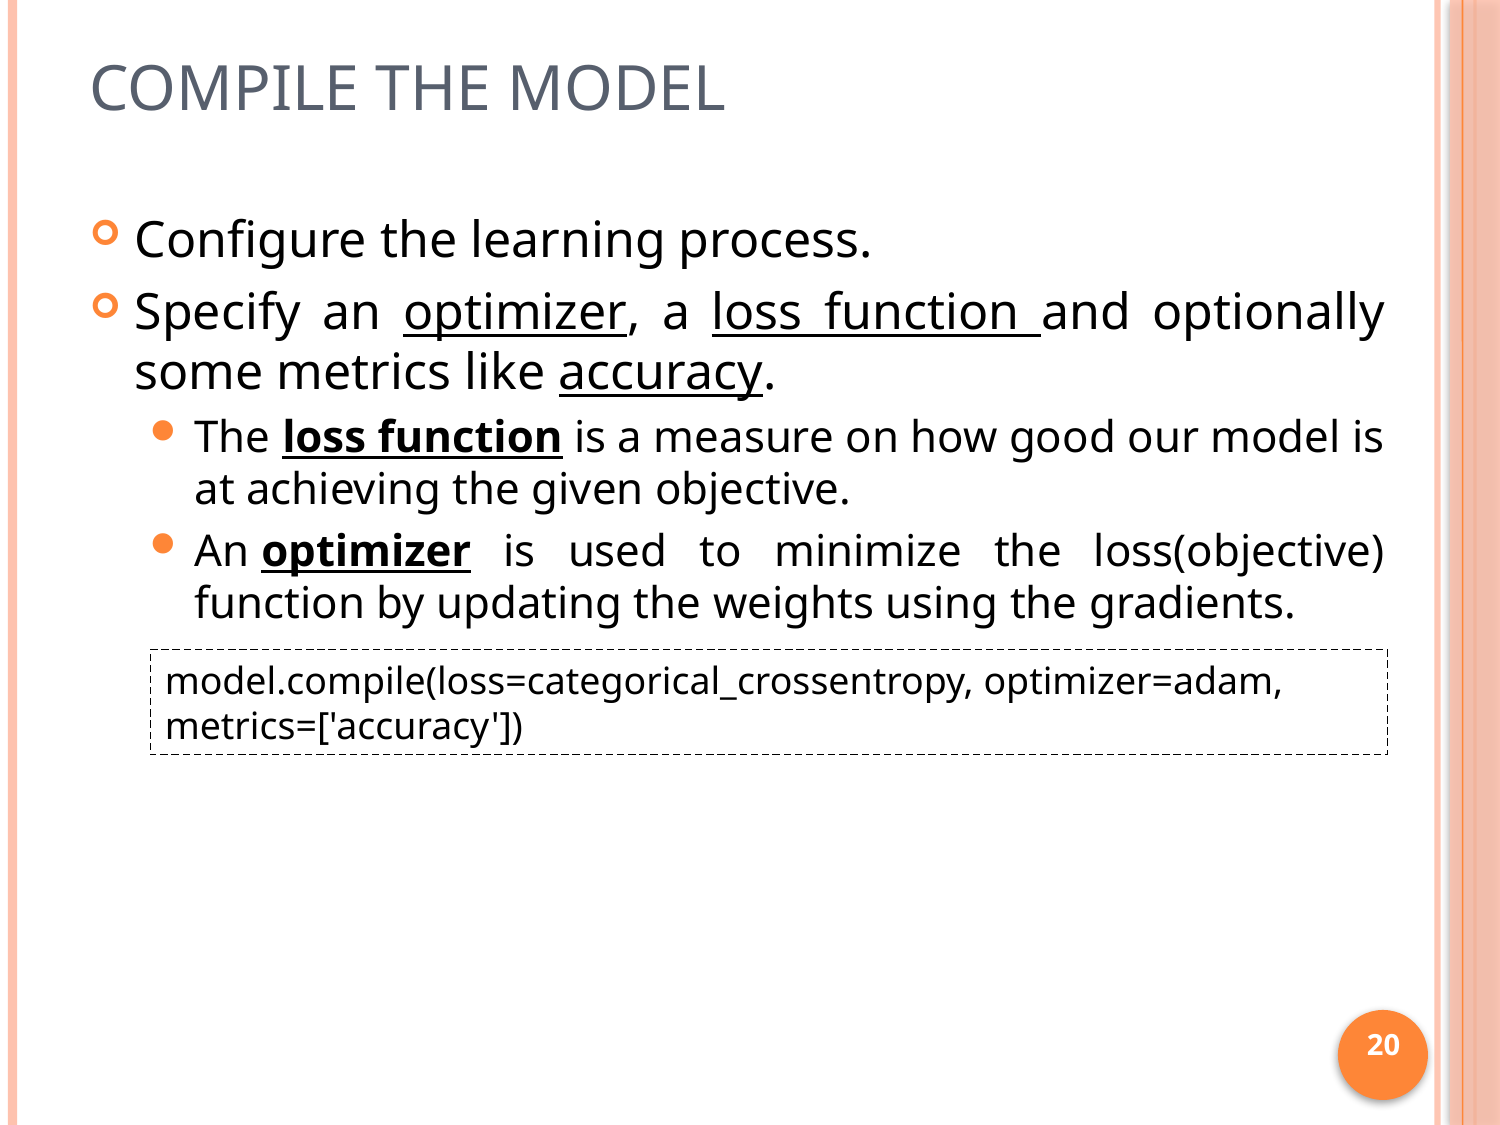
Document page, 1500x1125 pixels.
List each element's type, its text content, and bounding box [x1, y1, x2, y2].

text_box model.compile(loss=categorical_crossentropy, optimizer=adam, metrics=['accuracy']) [150, 649, 1388, 755]
slide_number 20 [1333, 1003, 1434, 1089]
list Configure the learning process. Specify an optimizer, a loss function and optionally some metrics like accuracy. The loss function is a measure on how good our model is at achieving the given objective. An optimizer is used to minimize the loss(objective) function by updating the weights using the gradients. [75, 200, 1400, 1000]
title Compile the model [75, 12, 1350, 130]
